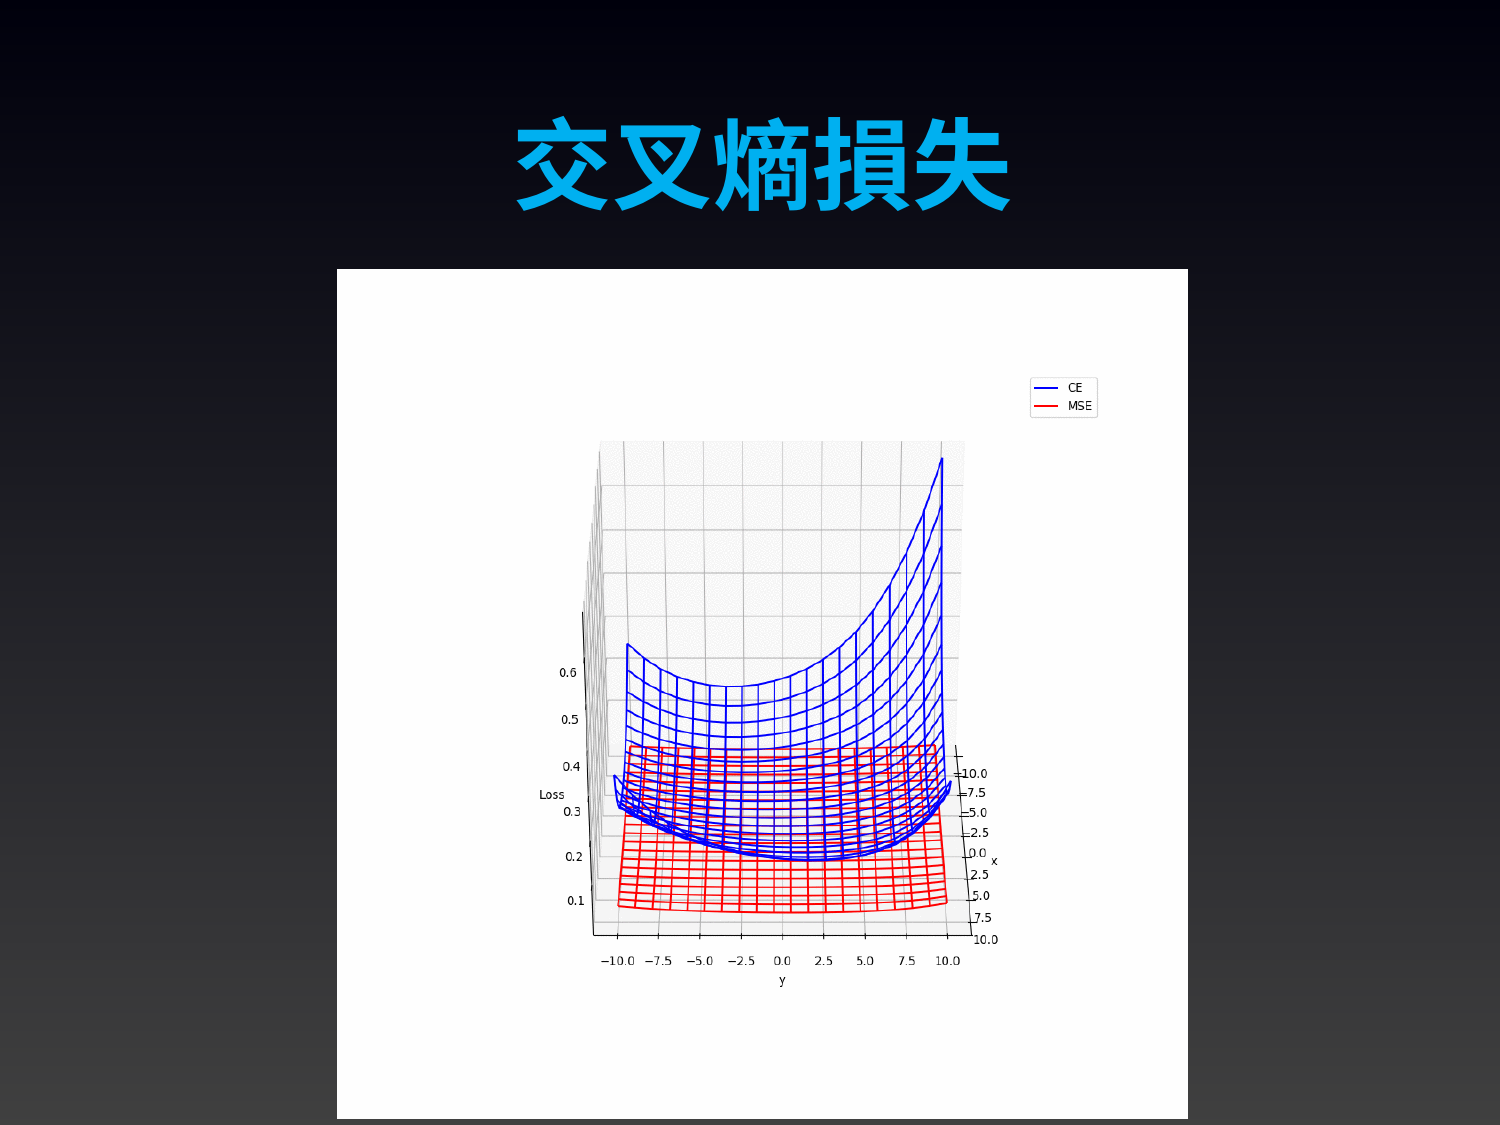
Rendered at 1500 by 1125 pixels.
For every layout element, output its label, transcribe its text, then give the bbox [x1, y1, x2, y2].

text_box 交叉熵損失 [162, 74, 1363, 238]
picture [337, 268, 1188, 1120]
